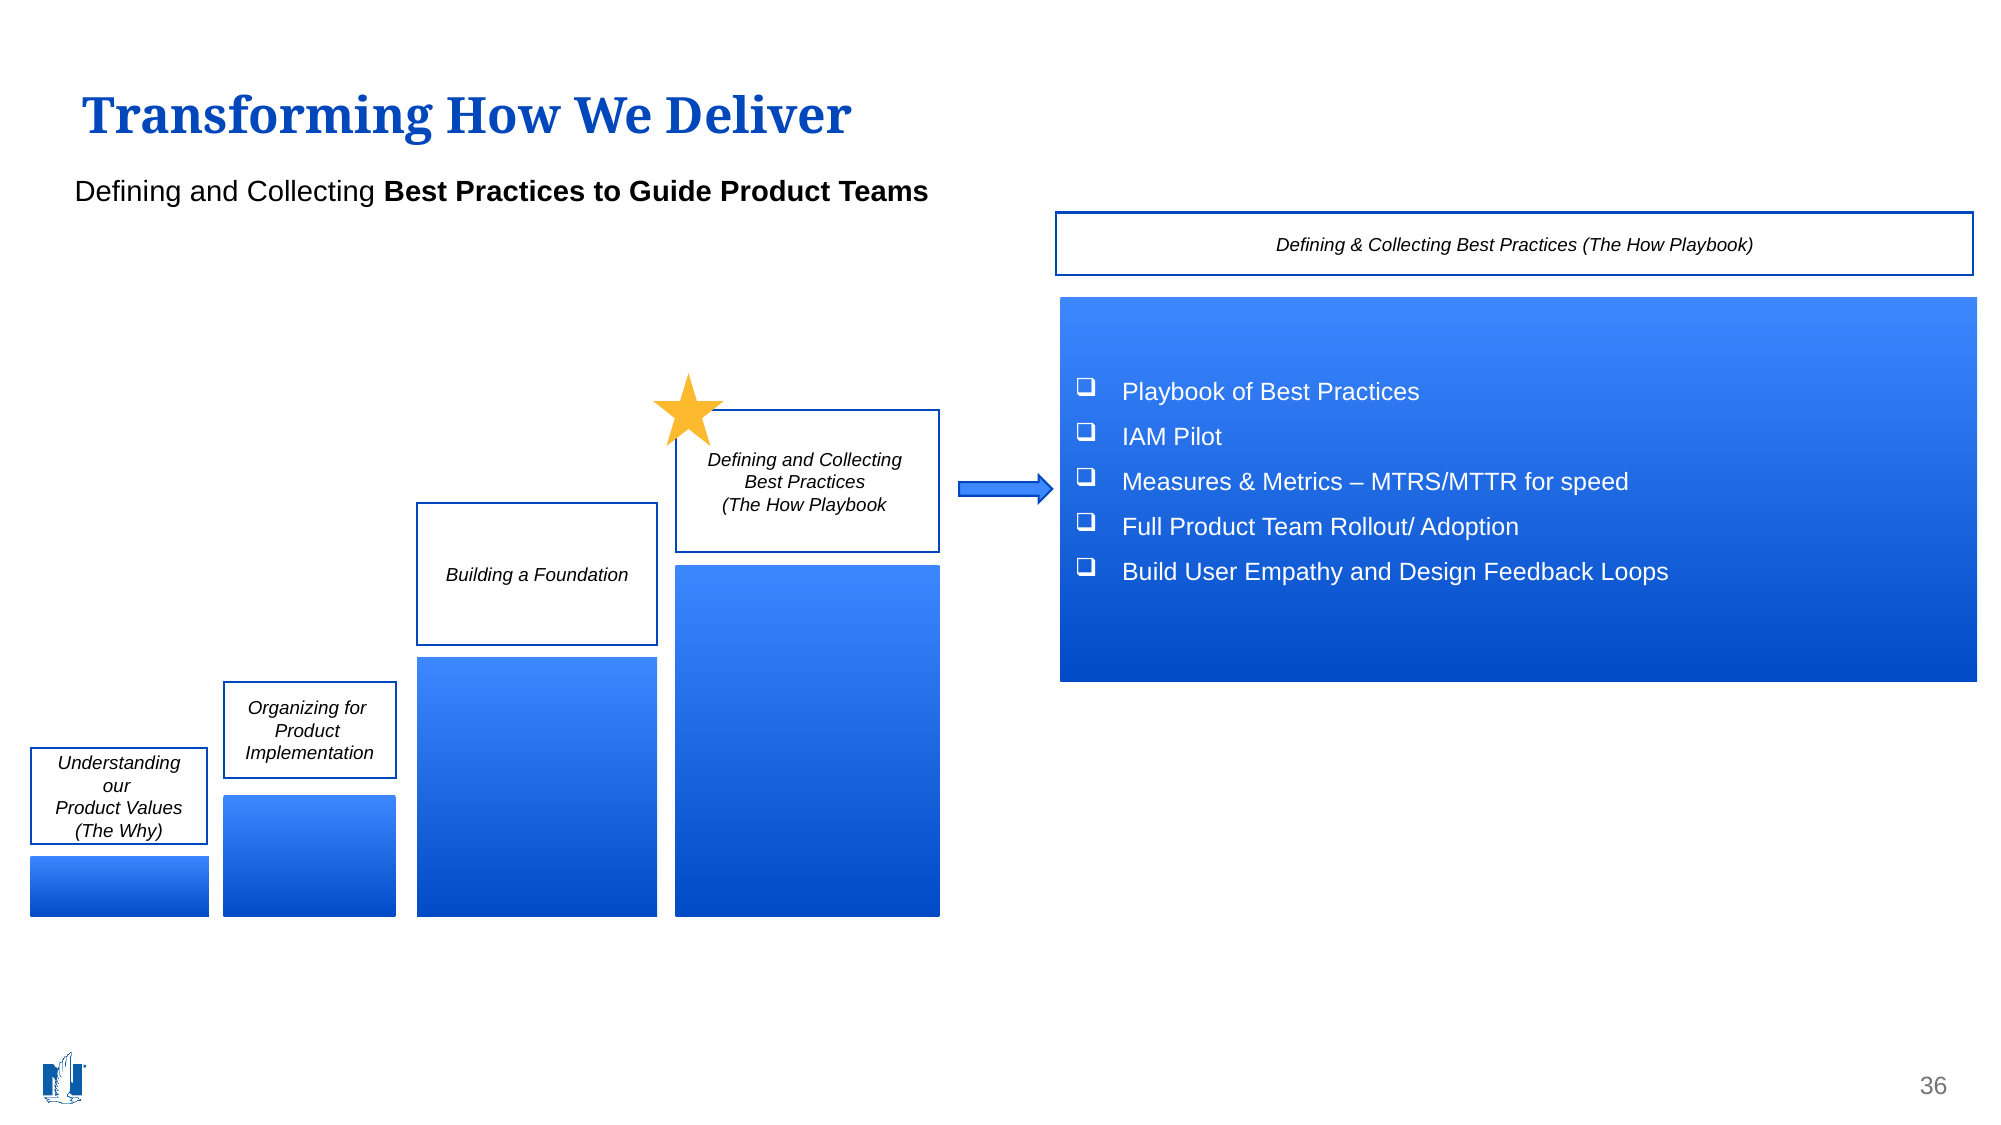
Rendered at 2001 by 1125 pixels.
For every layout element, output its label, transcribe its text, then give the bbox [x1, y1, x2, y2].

slide_number 36 [1822, 1073, 1948, 1105]
title Transforming How We Deliver [82, 90, 1918, 211]
list Defining and Collecting Best Practices to Guide Product Teams [74, 167, 1909, 250]
text_box Building a Foundation [416, 502, 658, 646]
text_box Playbook of Best Practices IAM Pilot Measures & Metrics – MTRS/MTTR for speed Full Product Team Rollout/ Adoption Build User Empathy and Design Feedback Loops [1060, 297, 1978, 682]
text_box [653, 373, 724, 447]
text_box [223, 795, 396, 917]
text_box [30, 856, 209, 917]
text_box [675, 565, 940, 917]
picture [43, 1052, 86, 1104]
text_box Defining & Collecting Best Practices (The How Playbook) [1055, 211, 1974, 276]
text_box [958, 472, 1054, 506]
text_box Defining and Collecting Best Practices (The How Playbook) [675, 409, 940, 553]
text_box Organizing for Product Implementation [223, 681, 397, 779]
text_box [417, 657, 658, 917]
text_box Understanding our Product Values (The Why) [30, 747, 208, 845]
